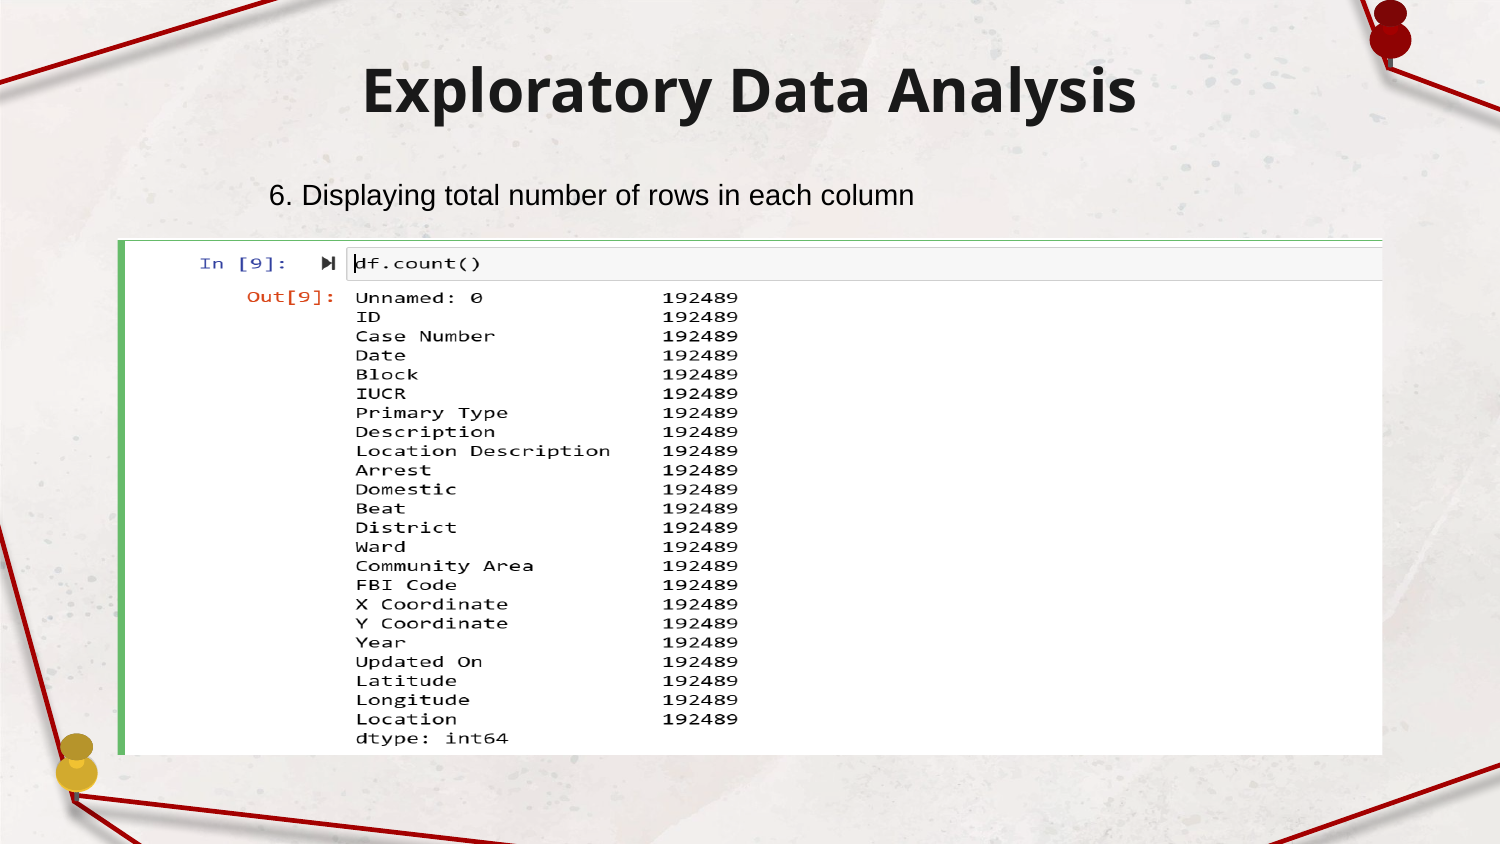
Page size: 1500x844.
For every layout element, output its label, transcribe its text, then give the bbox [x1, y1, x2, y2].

text_box 6. Displaying total number of rows in each column [254, 168, 1046, 219]
title Exploratory Data Analysis [117, 37, 1383, 132]
picture [117, 238, 1383, 756]
